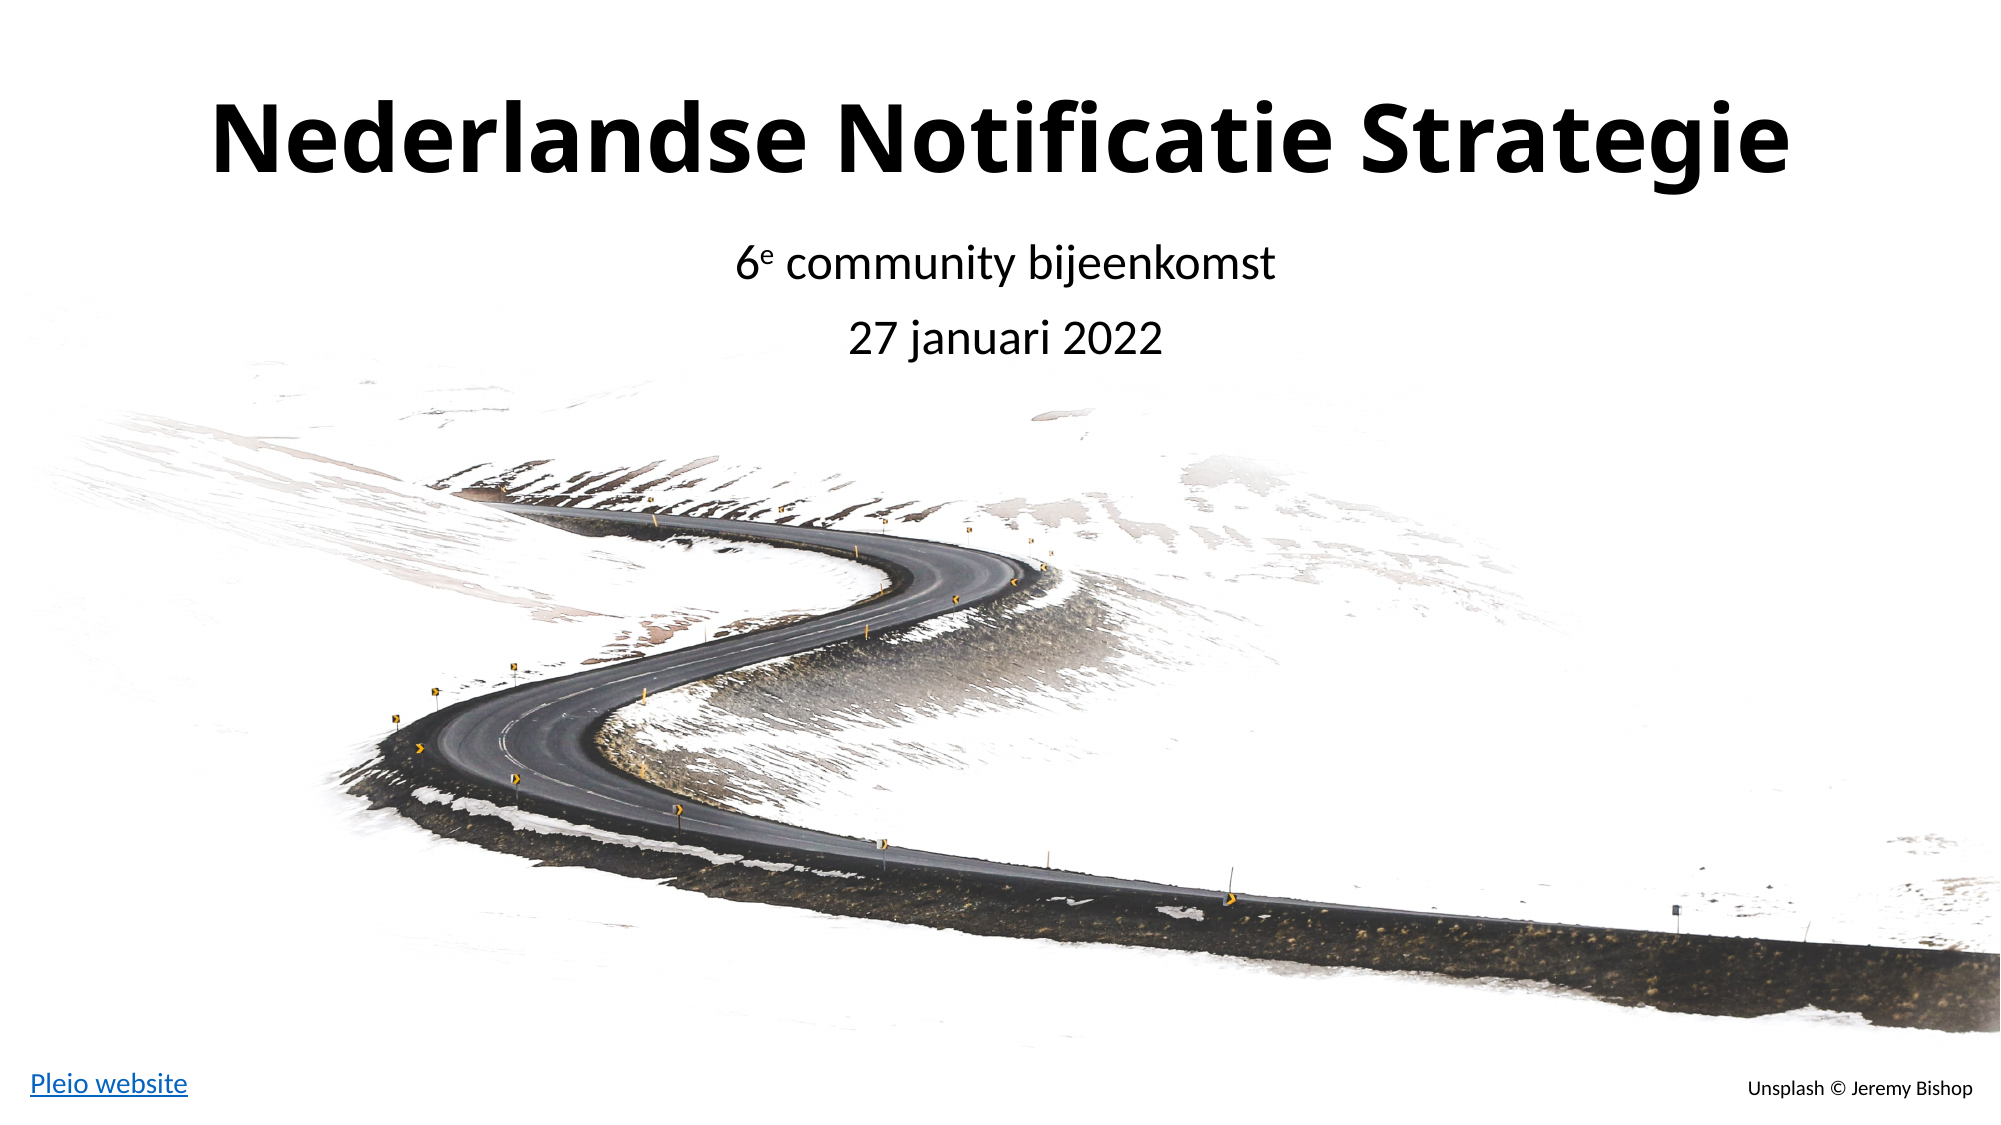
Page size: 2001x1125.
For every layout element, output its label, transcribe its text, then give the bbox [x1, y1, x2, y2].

text_box [290, 201, 1721, 281]
title Nederlandse Notificatie Strategie [132, 42, 1867, 201]
text_box Unsplash © Jeremy Bishop [1733, 1067, 1989, 1107]
picture [0, 281, 2000, 1049]
text_box Pleio website [9, 1056, 209, 1107]
subtitle 6e community bijeenkomst 27 januari 2022 [291, 228, 1721, 281]
